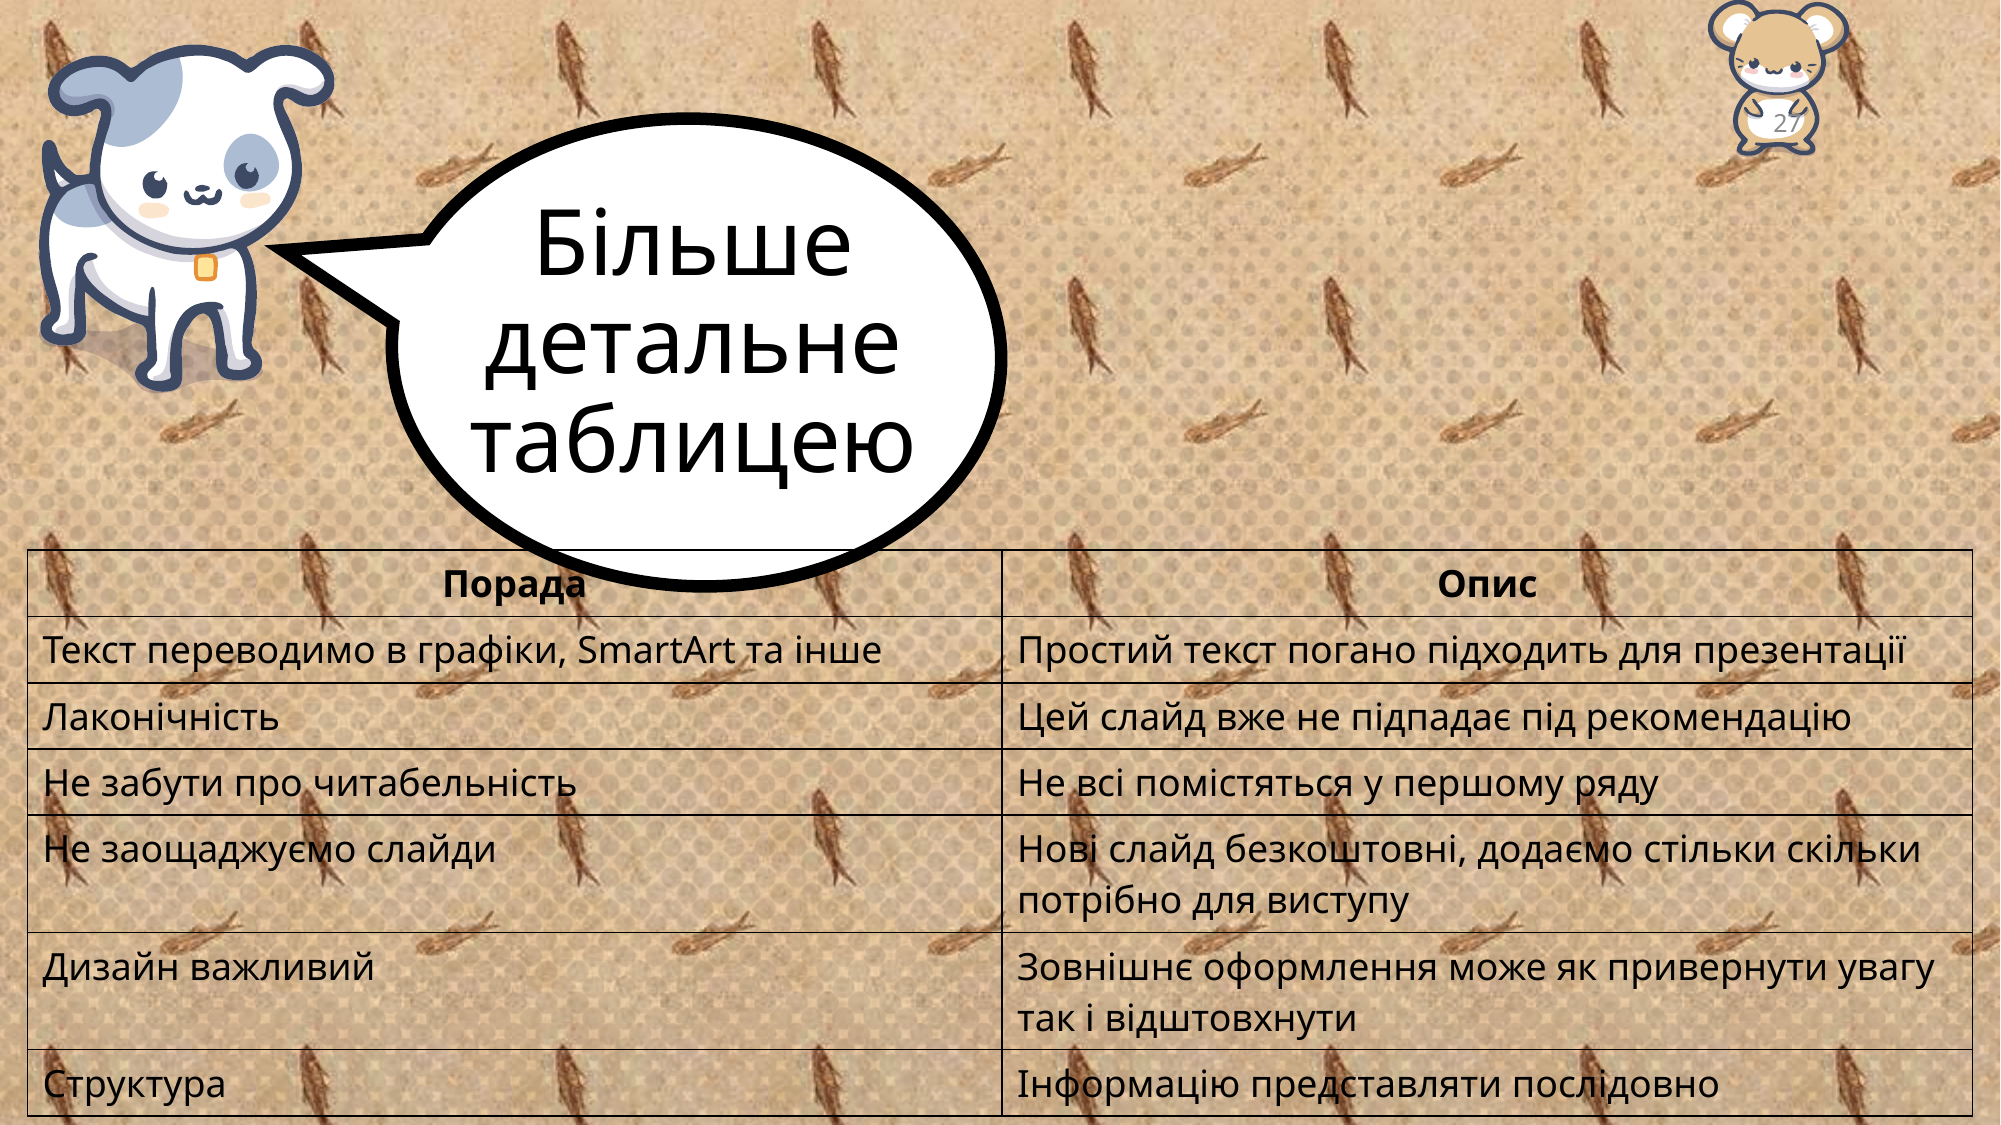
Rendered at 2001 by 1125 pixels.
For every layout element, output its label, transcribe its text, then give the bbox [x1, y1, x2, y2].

title Більше детальне таблицею [312, 138, 1076, 549]
picture [0, 0, 2001, 1125]
table_cell Не всі помістяться у першому ряду [1003, 750, 1972, 814]
table_cell Простий текст погано підходить для презентації [1003, 617, 1972, 682]
table_cell Лаконічність [28, 684, 1001, 748]
table_cell Інформацію представляти послідовно [1003, 1050, 1972, 1115]
table_cell Структура [28, 1050, 1001, 1115]
table_cell Зовнішнє оформлення може як привернути увагу так і відштовхнути [1003, 933, 1972, 1049]
table_cell Текст переводимо в графіки, SmartArt та інше [28, 617, 1001, 682]
slide_number 27 [1366, 94, 1817, 155]
table_cell Не забути про читабельність [28, 750, 1001, 814]
table_cell Дизайн важливий [28, 933, 1001, 1049]
table_header Опис [1003, 551, 1972, 616]
table_cell Не заощаджуємо слайди [28, 816, 1001, 932]
table_header Порада [28, 551, 1001, 616]
table_cell Нові слайд безкоштовні, додаємо стільки скільки потрібно для виступу [1003, 816, 1972, 932]
table_cell Цей слайд вже не підпадає під рекомендацію [1003, 684, 1972, 748]
